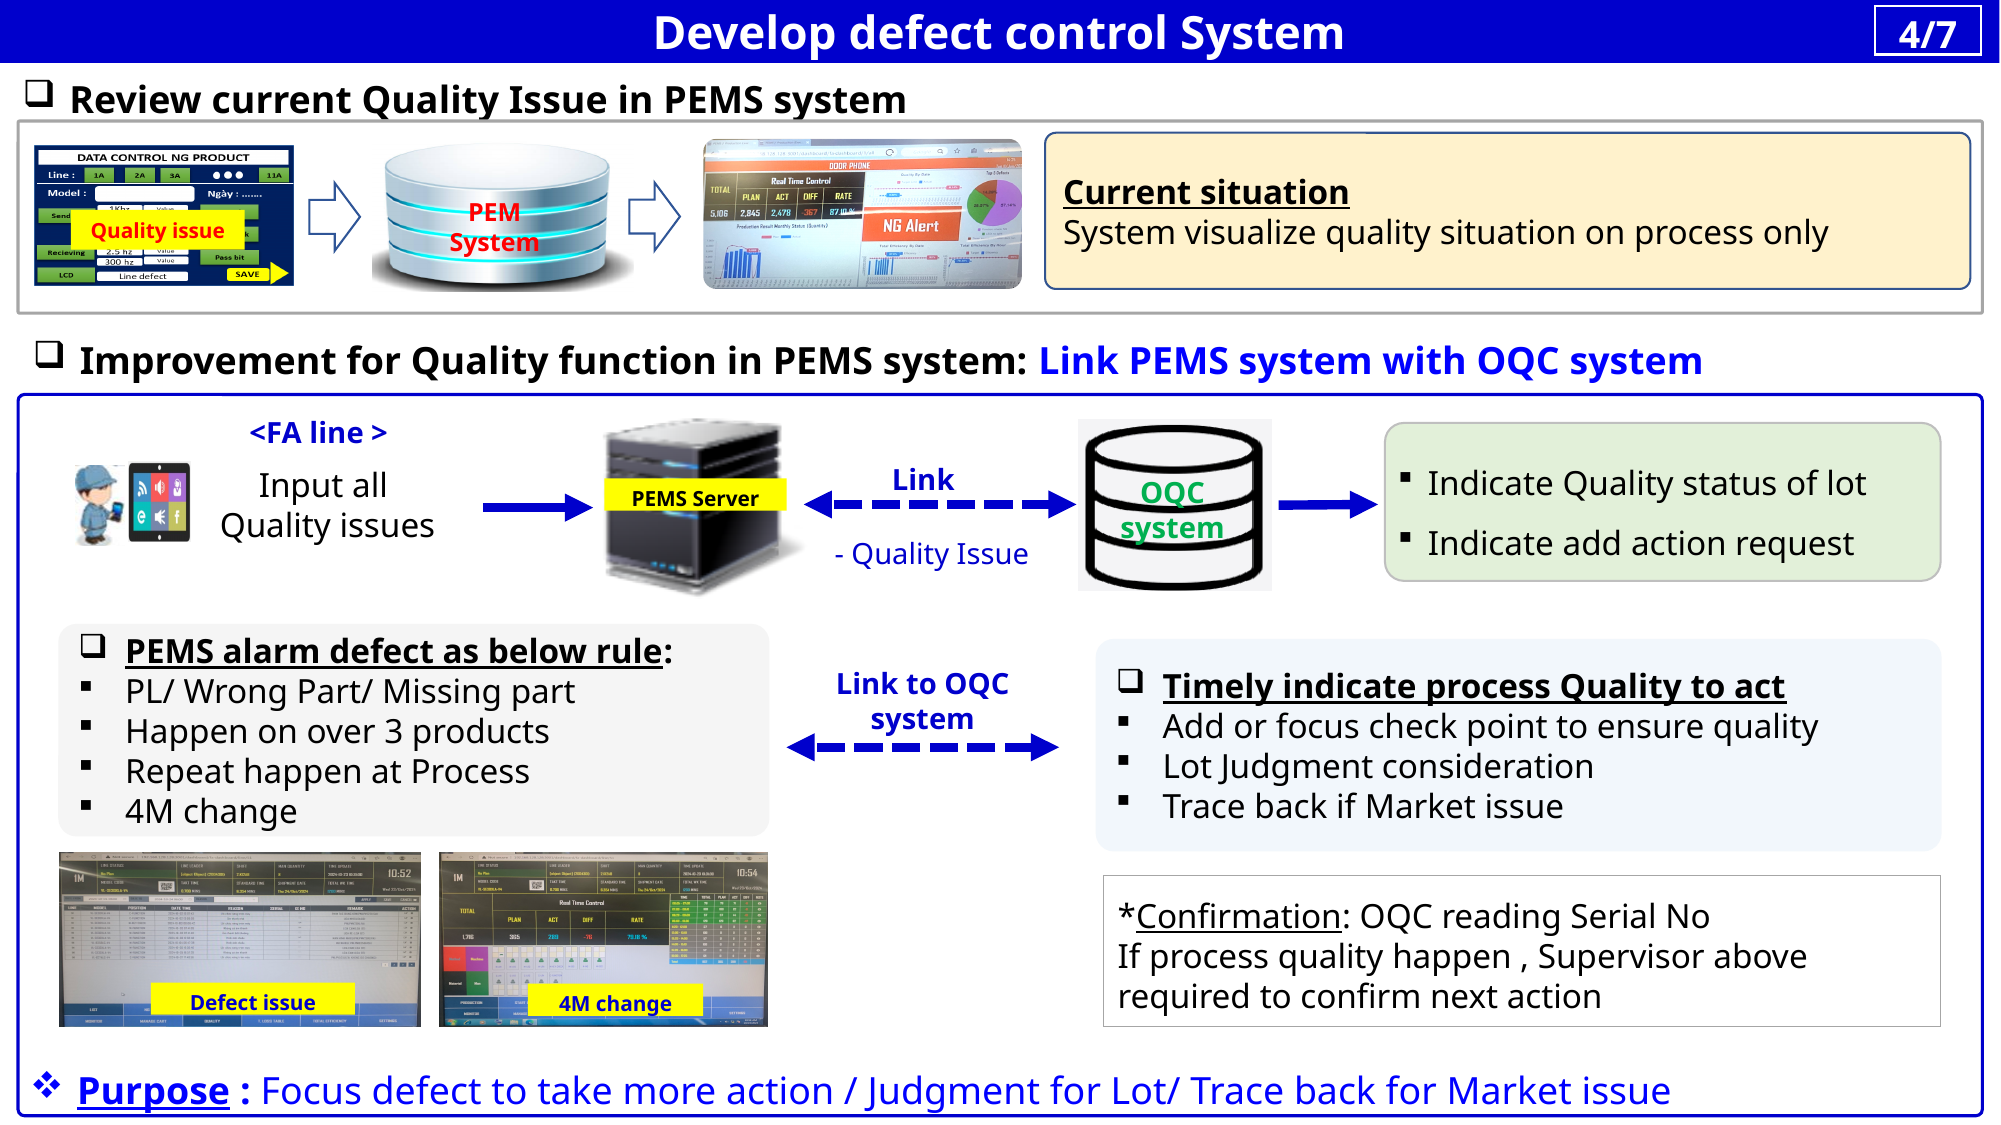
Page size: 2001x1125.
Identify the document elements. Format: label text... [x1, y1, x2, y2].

text_box PEMS alarm defect as below rule: PL/ Wrong Part/ Missing part Happen on over 3 products Repeat happen at Process 4M change [57, 622, 771, 838]
text_box Develop defect control System [0, 0, 2000, 64]
text_box [16, 393, 1984, 1117]
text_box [32, 132, 1971, 293]
text_box Review current Quality Issue in PEMS system [7, 67, 1982, 130]
text_box *Confirmation: OQC reading Serial No If process quality happen , Supervisor above required to confirm next action [1103, 875, 1941, 1027]
text_box 4/7 [1874, 5, 1982, 56]
text_box Purpose : Focus defect to take more action / Judgment for Lot/ Trace back for Market issue [15, 1059, 1981, 1112]
text_box [16, 119, 1984, 315]
text_box Timely indicate process Quality to act Add or focus check point to ensure quality Lot Judgment consideration Trace back if Market issue [1094, 649, 1943, 853]
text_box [59, 852, 768, 1027]
text_box Improvement for Quality function in PEMS system: Link PEMS system with OQC system [17, 330, 1997, 389]
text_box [75, 406, 1941, 748]
